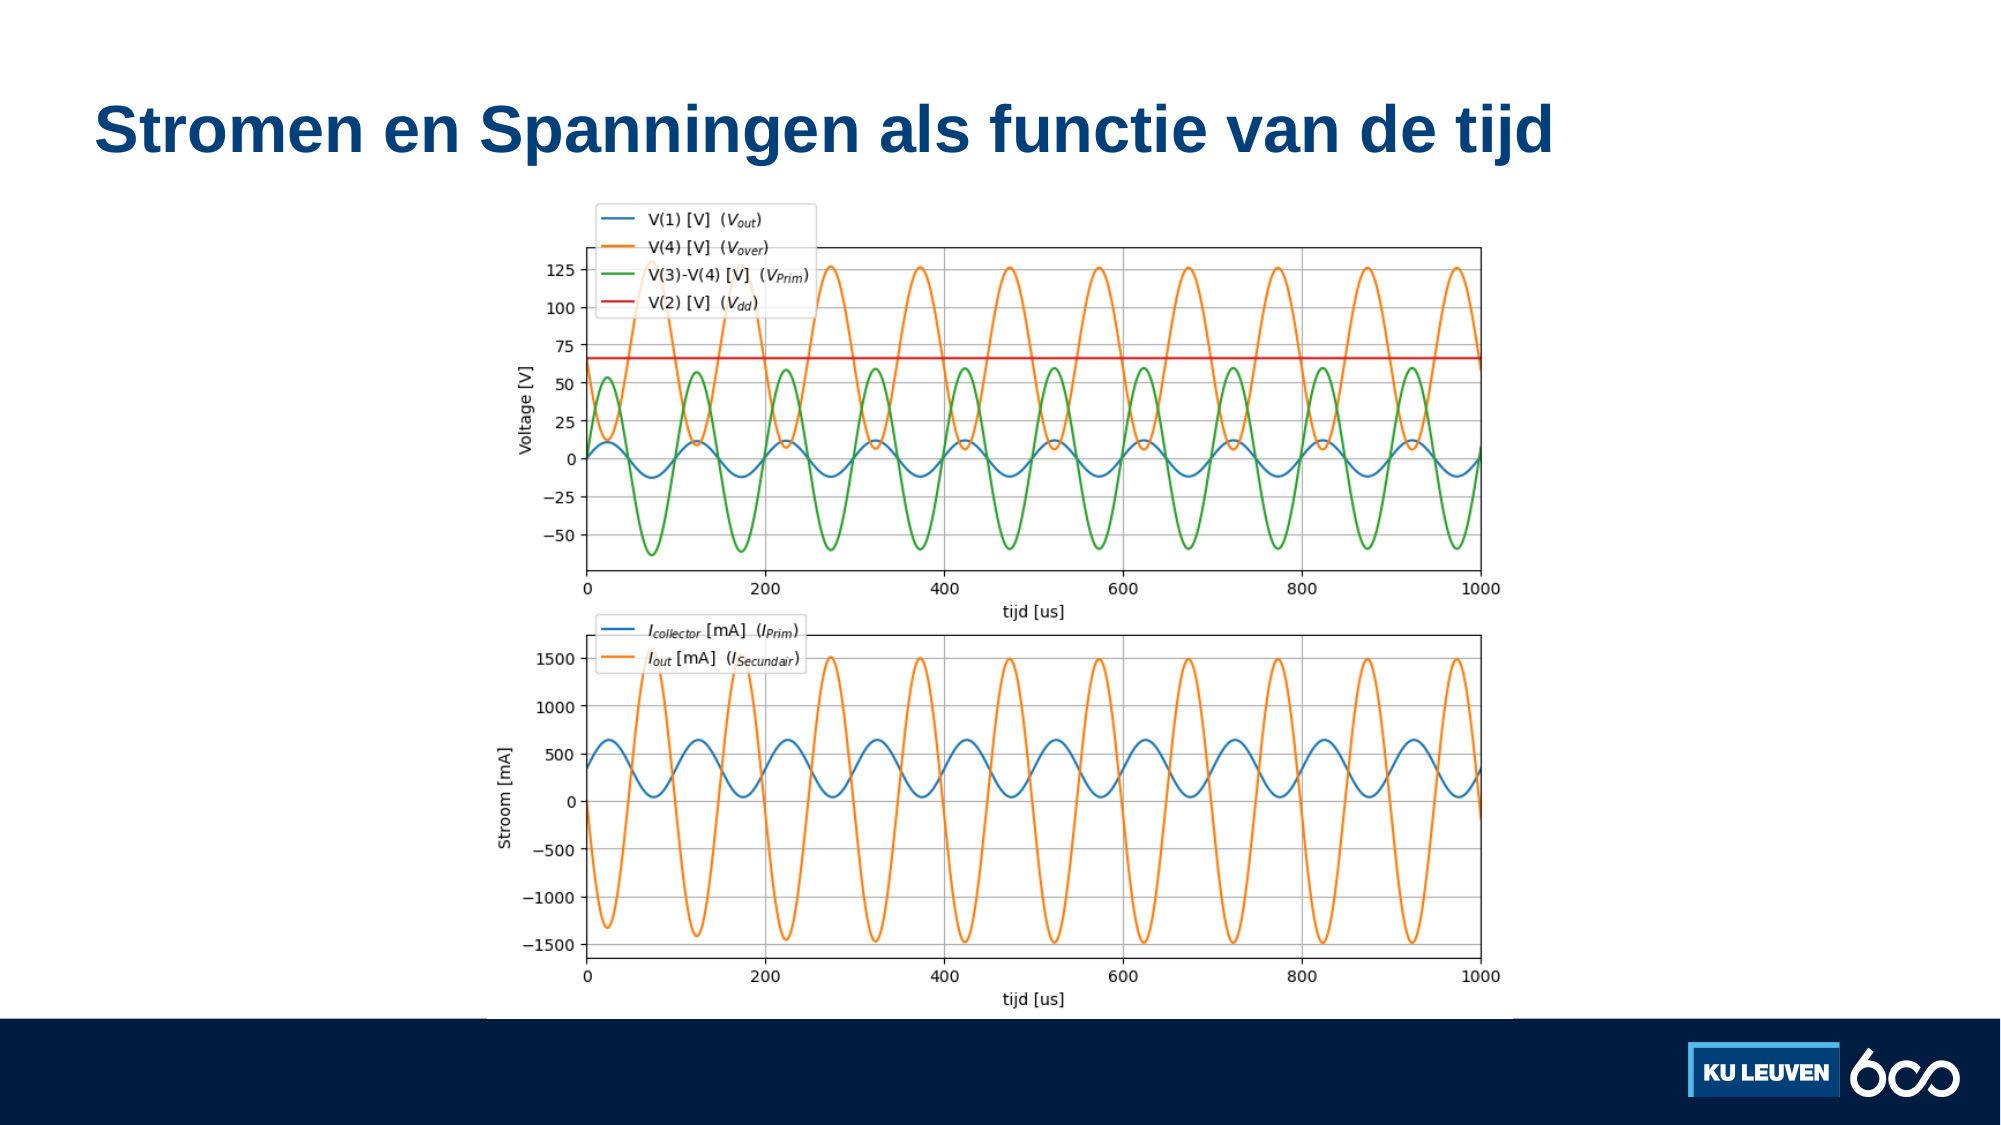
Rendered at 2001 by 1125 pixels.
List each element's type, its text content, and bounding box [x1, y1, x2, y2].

picture [1688, 1042, 1960, 1097]
title Stromen en Spanningen als functie van de tijd [94, 94, 1900, 186]
picture [487, 193, 1513, 1019]
